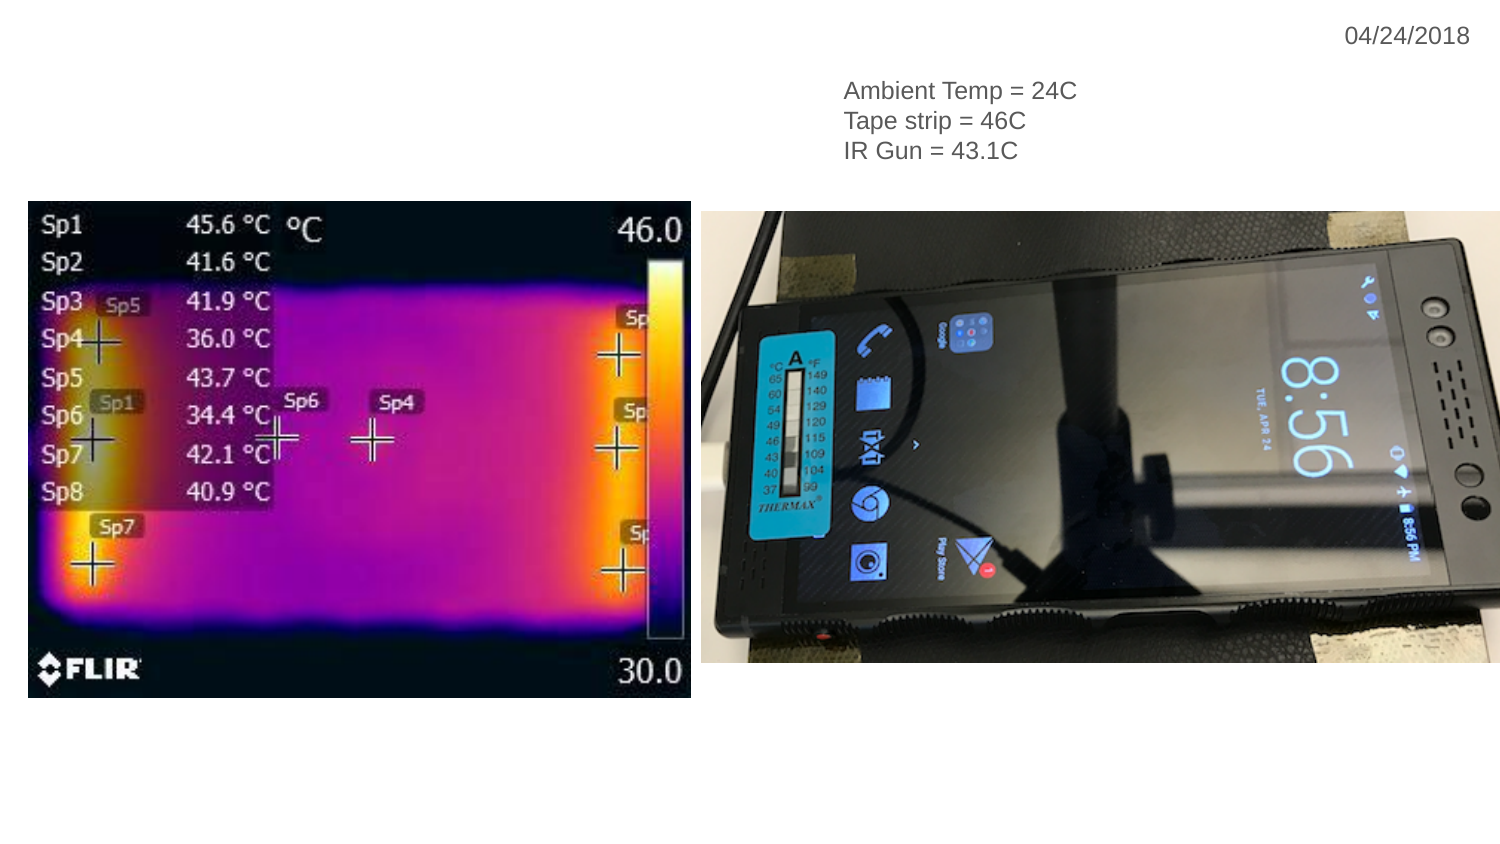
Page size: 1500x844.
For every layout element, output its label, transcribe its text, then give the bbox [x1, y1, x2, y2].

list Ambient Temp = 24C Tape strip = 46C IR Gun = 43.1C [828, 59, 1202, 185]
picture [28, 200, 691, 698]
picture [701, 210, 1500, 663]
list 04/24/2018 [1329, 0, 1500, 60]
